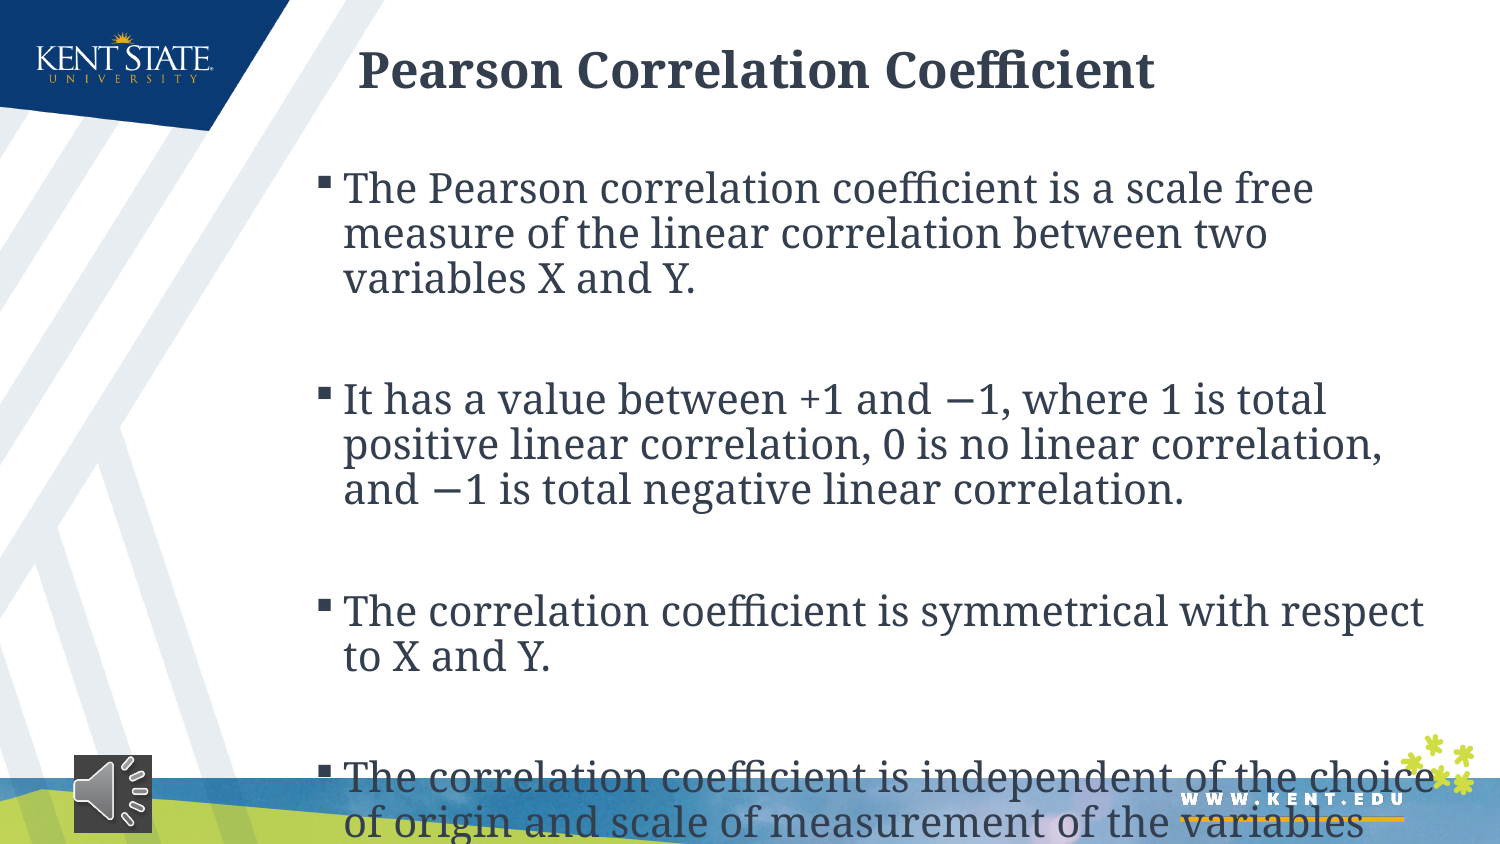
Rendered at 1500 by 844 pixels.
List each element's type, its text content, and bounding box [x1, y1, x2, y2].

list The Pearson correlation coefficient is a scale free measure of the linear correlation between two variables X and Y. It has a value between +1 and −1, where 1 is total positive linear correlation, 0 is no linear correlation, and −1 is total negative linear correlation. The correlation coefficient is symmetrical with respect to X and Y. The correlation coefficient is independent of the choice of origin and scale of measurement of the variables [300, 159, 1475, 751]
picture [0, 0, 1500, 844]
title Pearson Correlation Coefficient [343, 0, 1475, 145]
